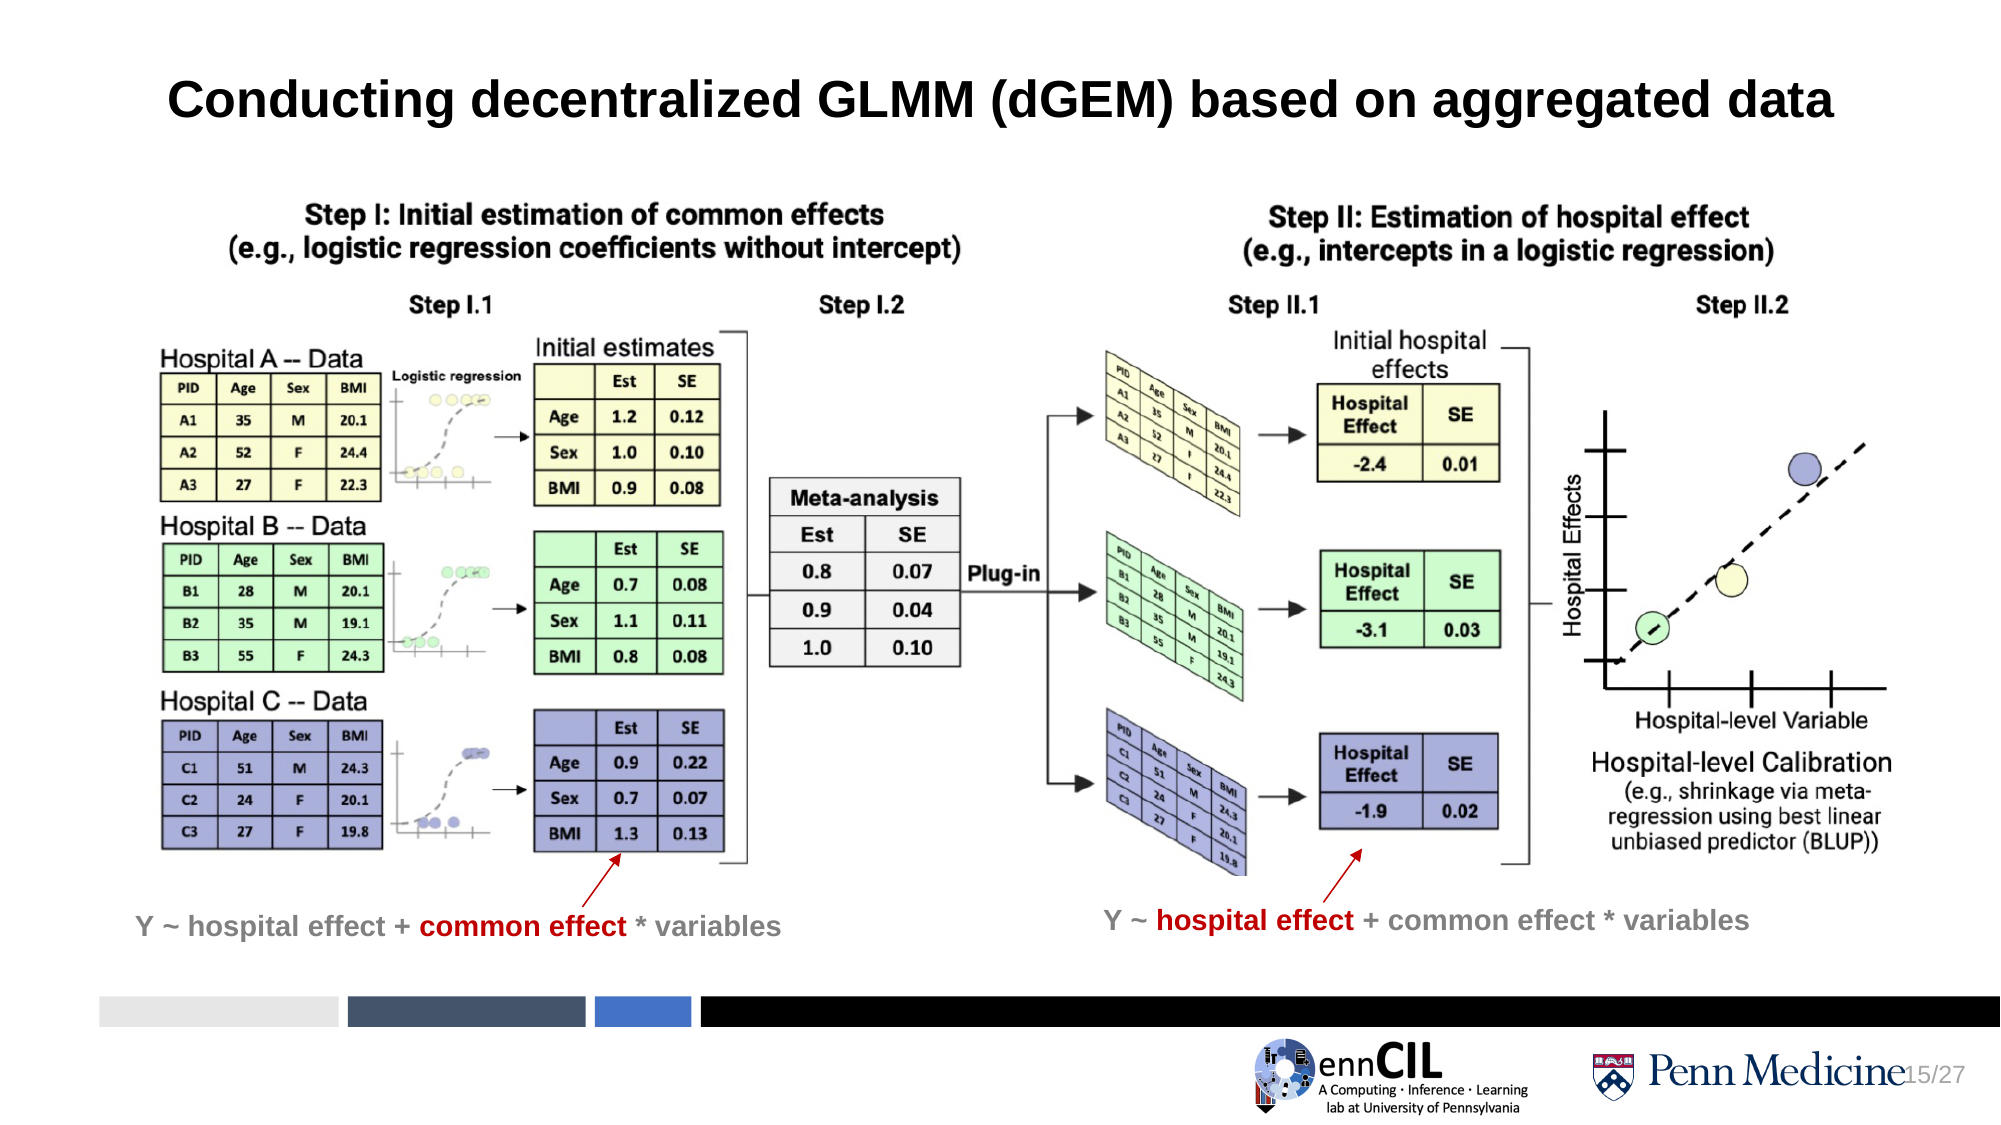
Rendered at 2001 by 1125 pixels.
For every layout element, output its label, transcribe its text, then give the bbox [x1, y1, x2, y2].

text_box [1323, 848, 1363, 903]
picture [1252, 1035, 1532, 1118]
text_box Y ~ hospital effect + common effect * variables [1103, 901, 1751, 937]
text_box Y ~ hospital effect + common effect * variables [134, 907, 783, 943]
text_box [582, 853, 622, 908]
picture [108, 167, 1928, 876]
text_box Conducting decentralized GLMM (dGEM) based on aggregated data [139, 65, 1864, 128]
